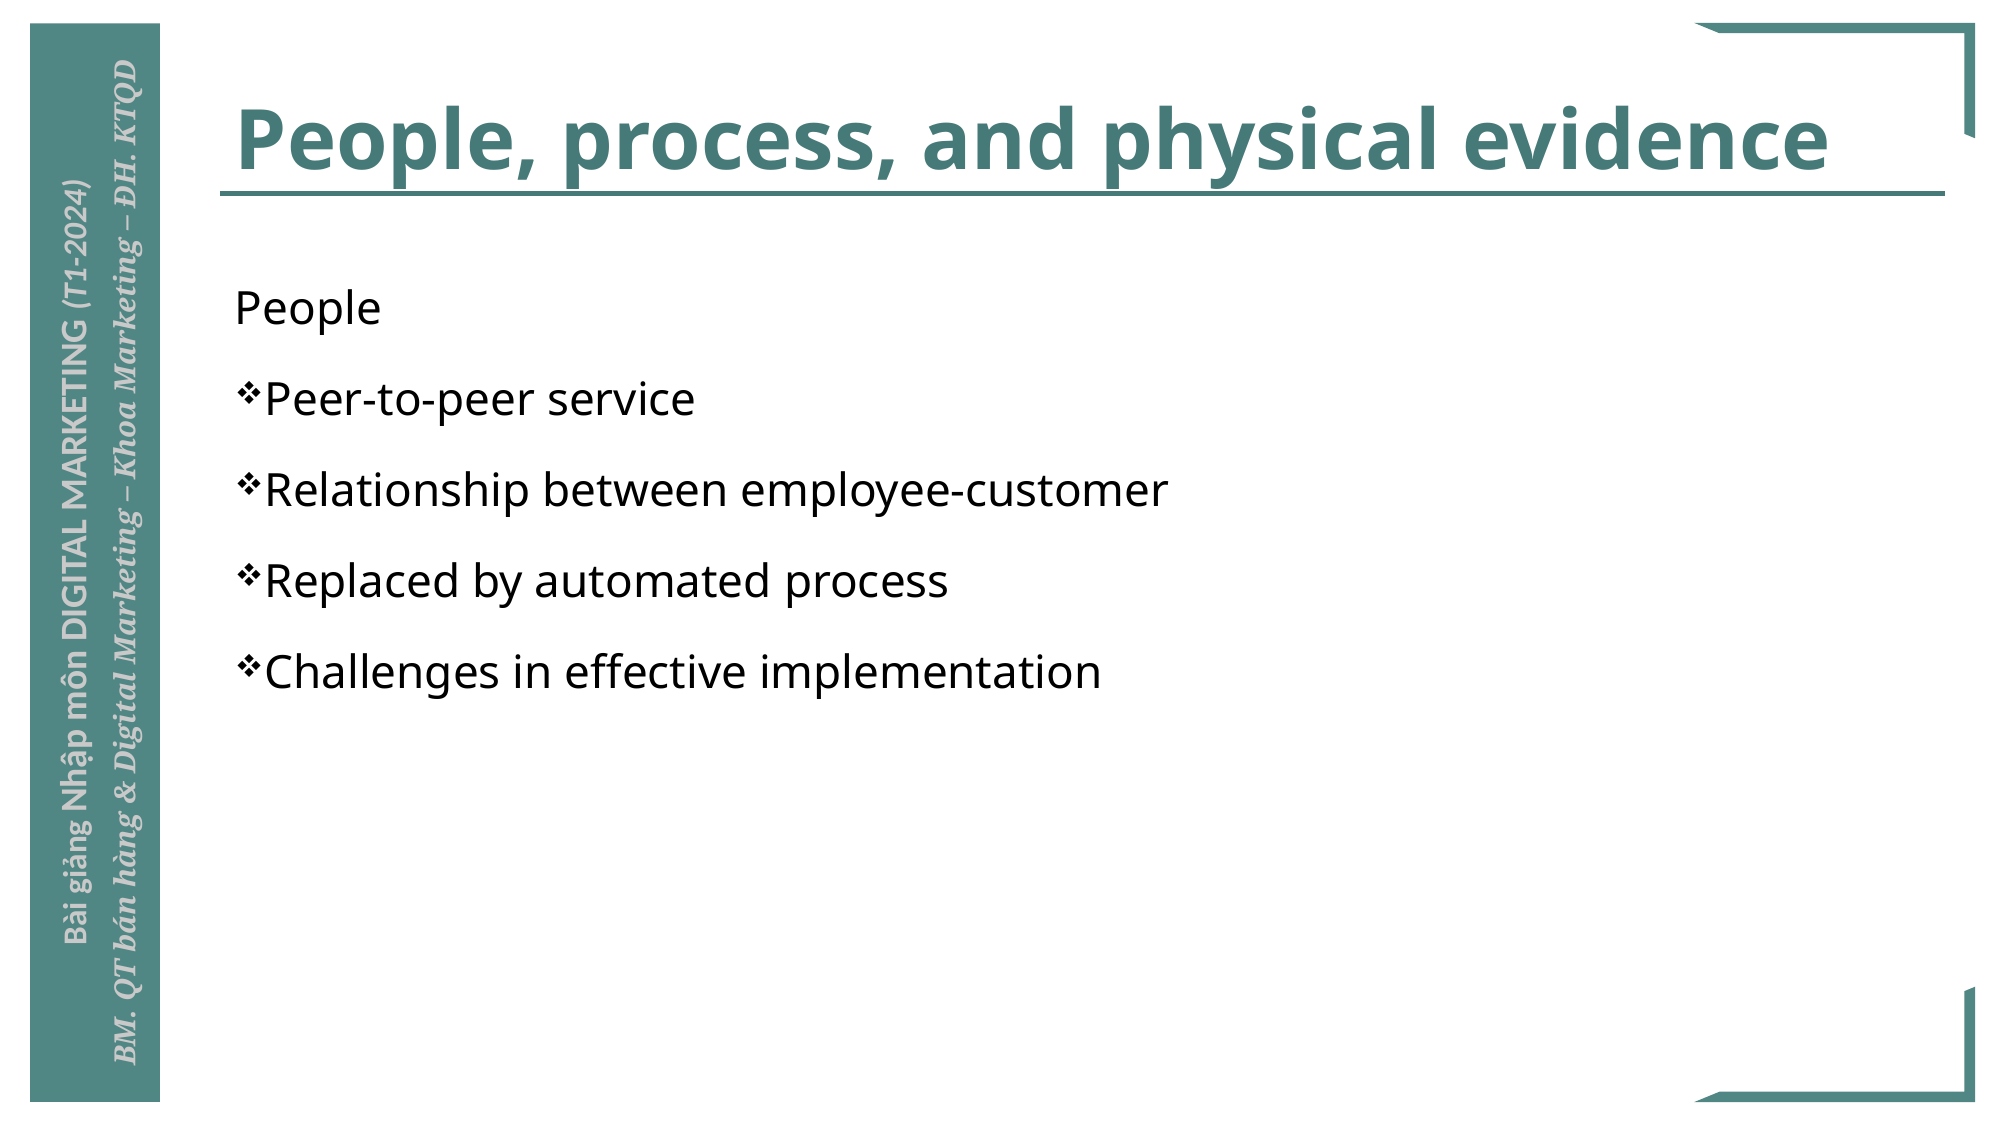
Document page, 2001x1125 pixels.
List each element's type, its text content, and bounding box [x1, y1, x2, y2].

list People Peer-to-peer service Relationship between employee-customer Replaced by automated process Challenges in effective implementation [220, 260, 1946, 1070]
title People, process, and physical evidence [220, 55, 1946, 229]
